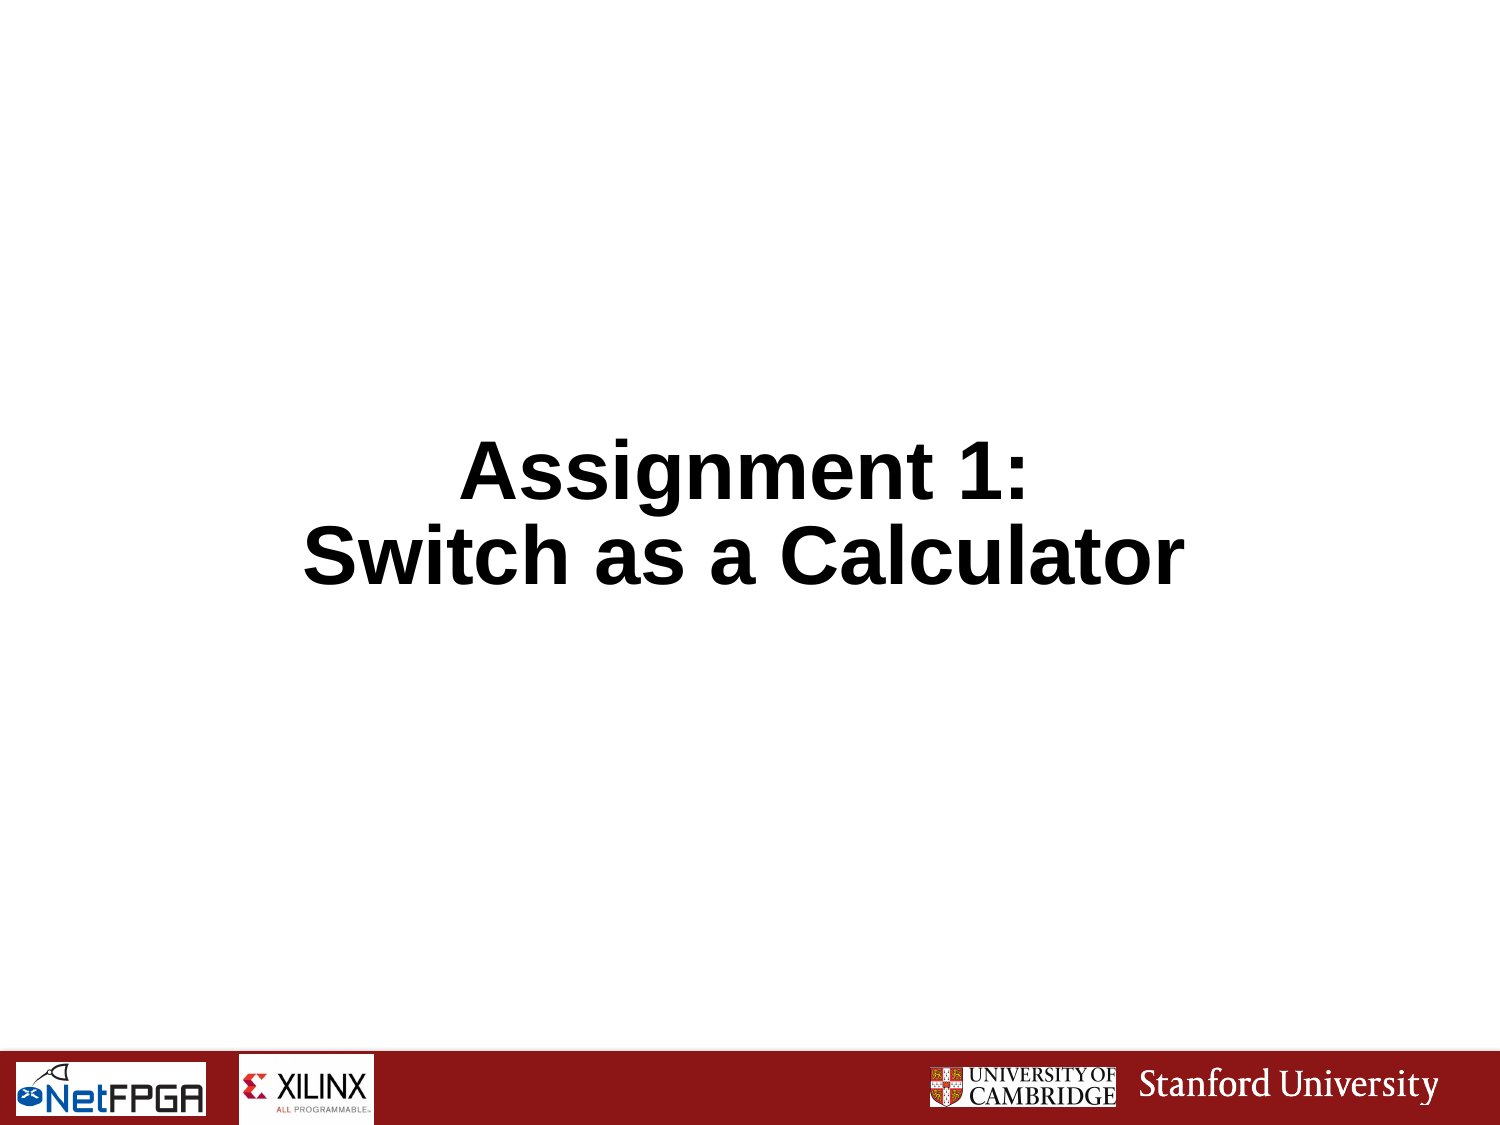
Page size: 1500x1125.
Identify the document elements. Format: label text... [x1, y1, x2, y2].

picture [930, 1067, 1116, 1107]
picture [239, 1054, 374, 1125]
picture [16, 1062, 206, 1116]
title Assignment 1: Switch as a Calculator [238, 358, 1267, 609]
